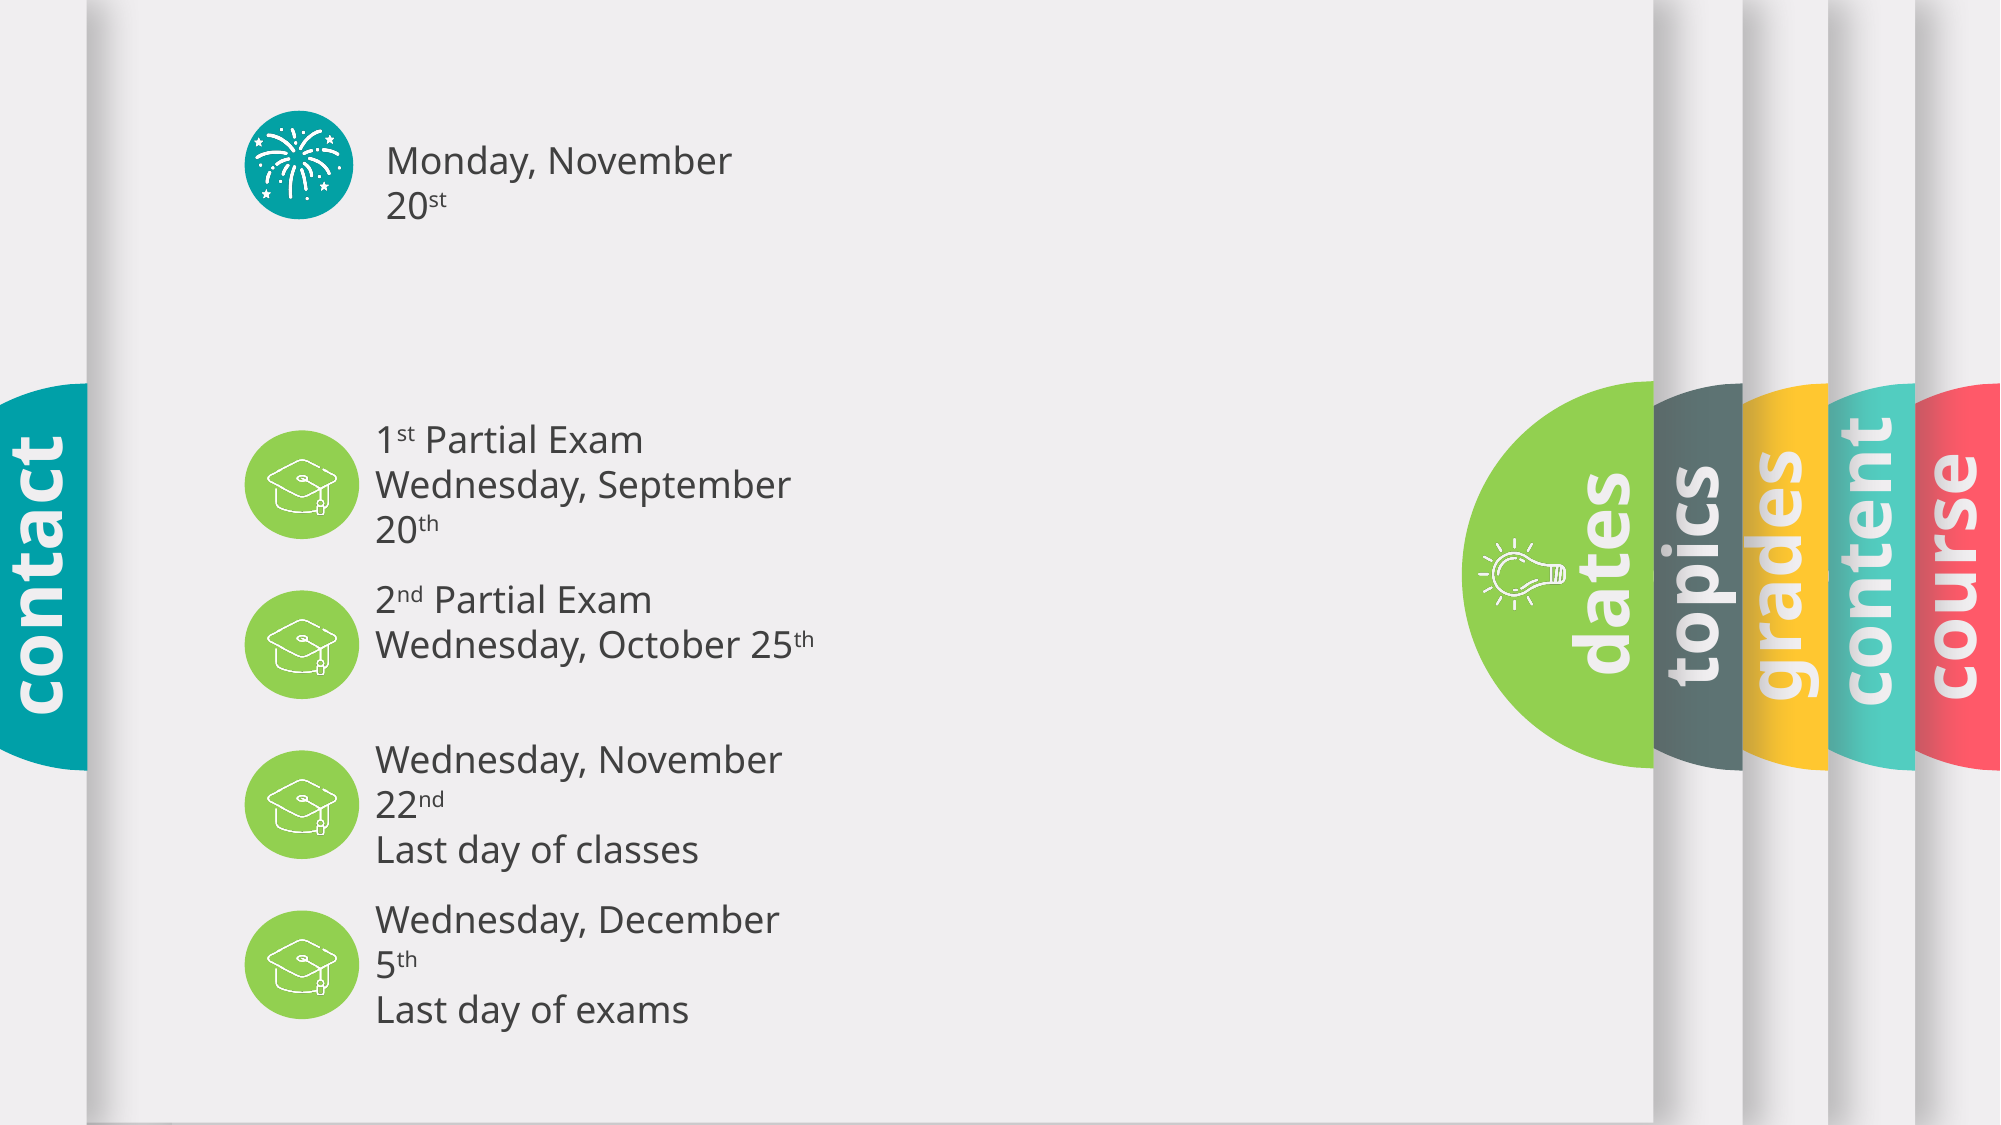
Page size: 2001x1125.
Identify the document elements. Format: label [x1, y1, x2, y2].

text_box [244, 110, 765, 220]
text_box [0, 0, 88, 1125]
text_box [244, 408, 832, 540]
text_box [1829, 0, 1916, 1125]
text_box [1916, 0, 2000, 1125]
text_box [244, 888, 832, 1020]
text_box [244, 728, 832, 860]
text_box [244, 568, 832, 700]
text_box [1743, 0, 1829, 1125]
text_box [172, 0, 1743, 1125]
text_box [88, 0, 1654, 1123]
